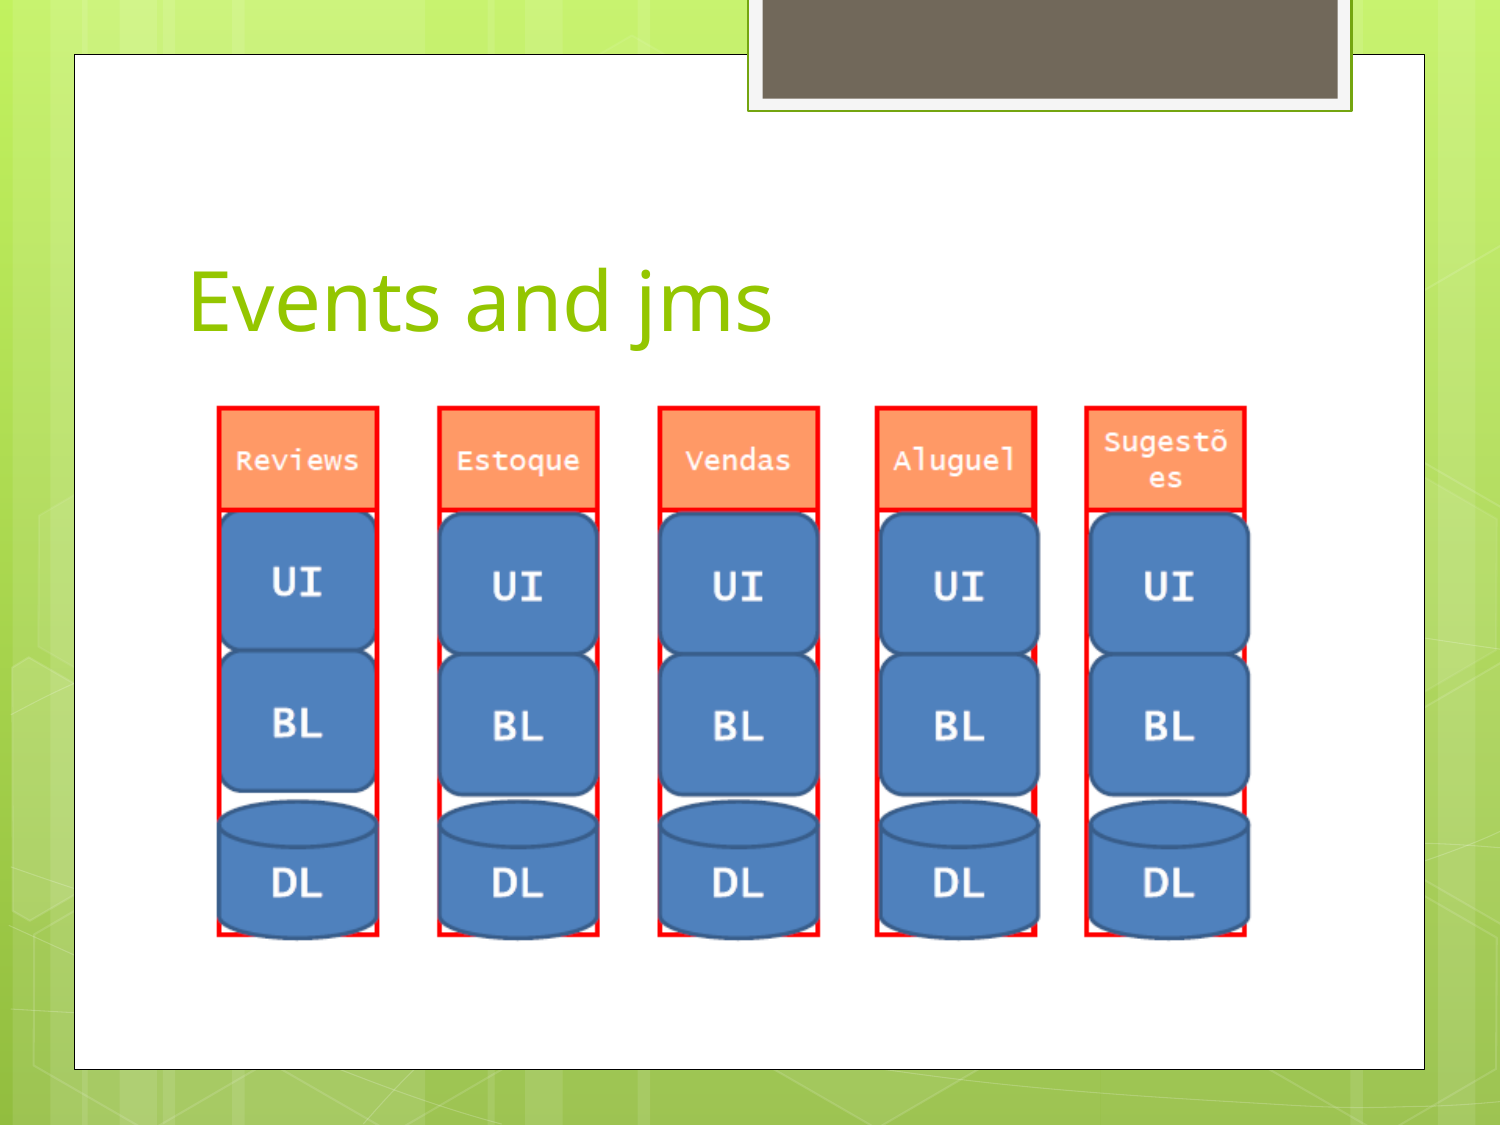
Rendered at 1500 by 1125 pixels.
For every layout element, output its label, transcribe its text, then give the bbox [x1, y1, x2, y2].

title Events and jms [171, 168, 1324, 357]
picture [203, 403, 1259, 953]
